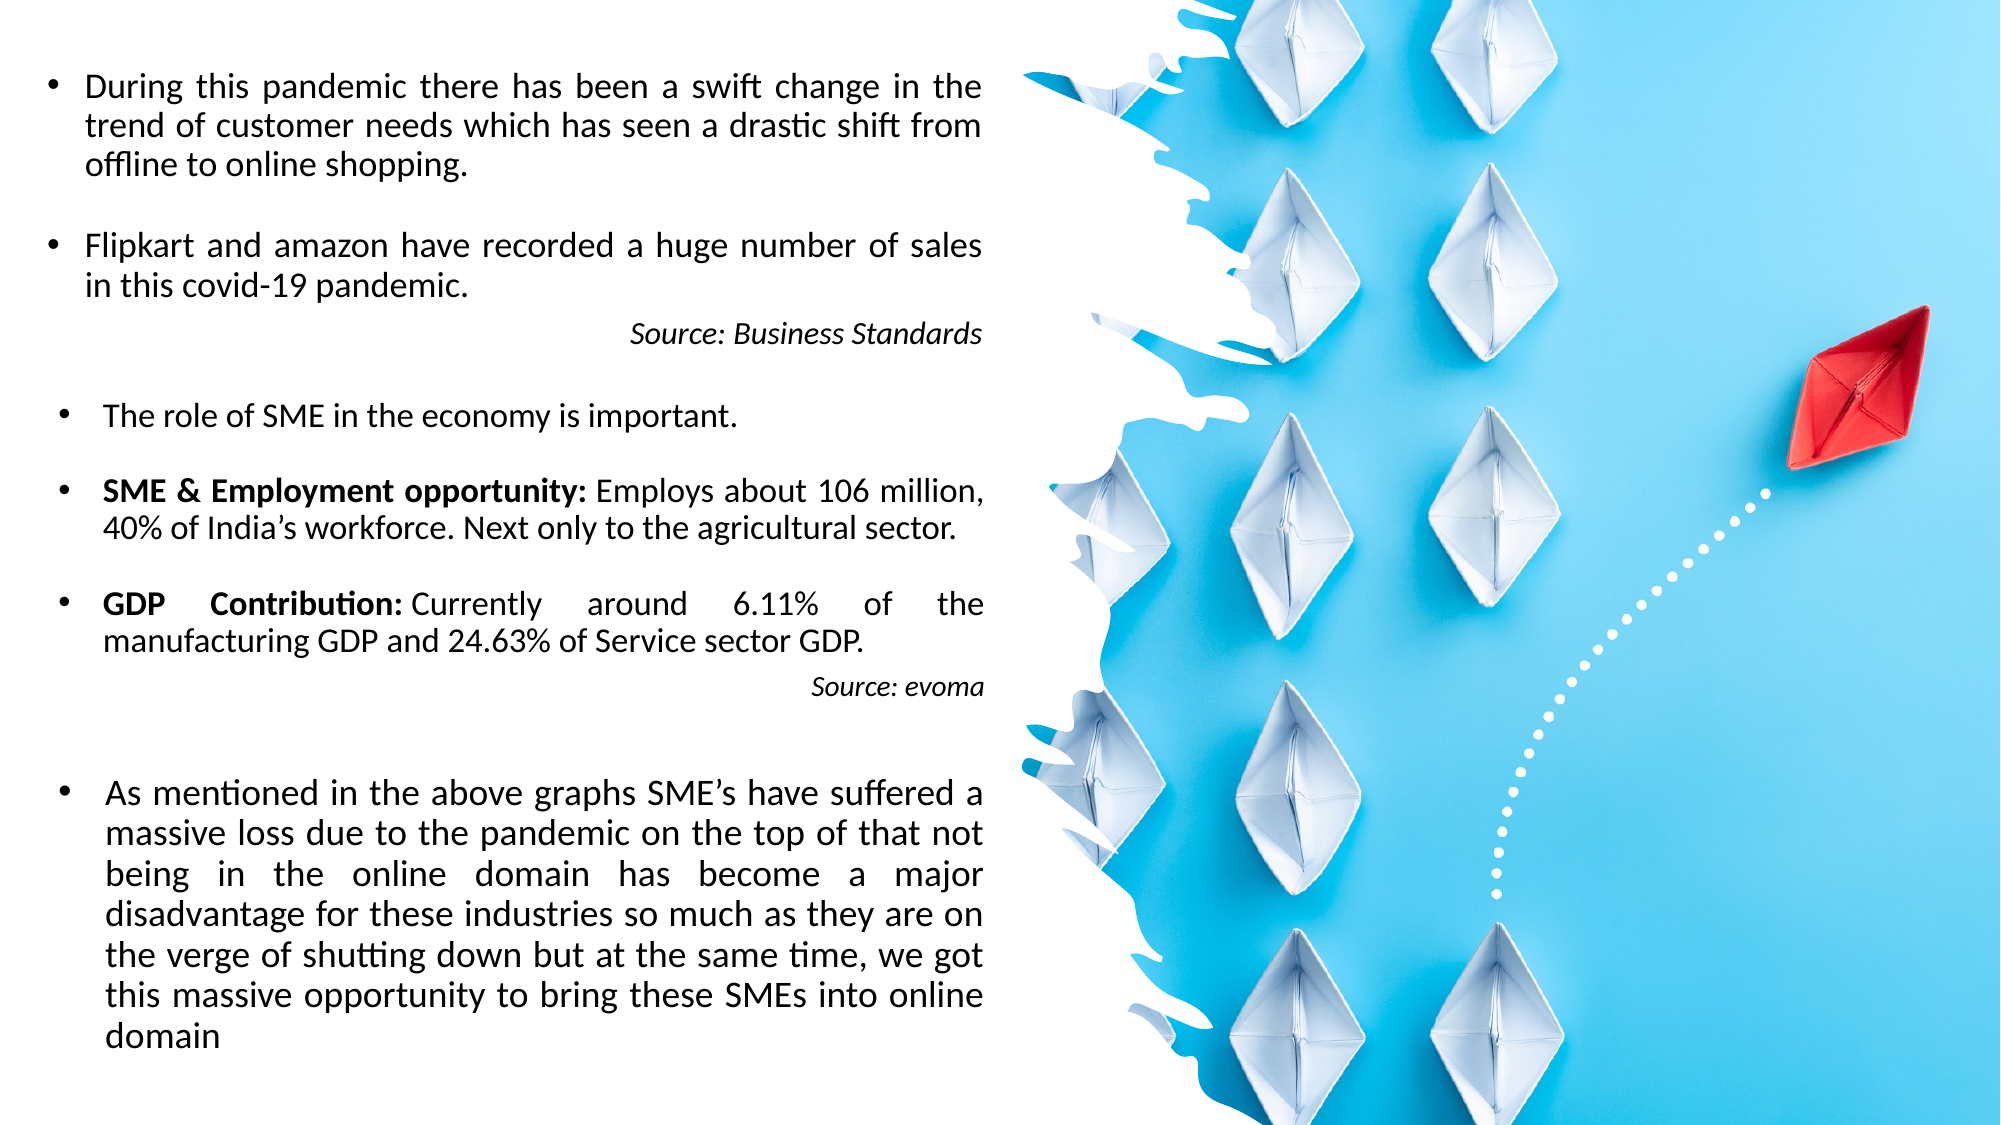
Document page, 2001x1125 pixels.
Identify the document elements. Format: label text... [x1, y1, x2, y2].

picture [1021, 0, 2000, 1125]
text_box As mentioned in the above graphs SME’s have suffered a massive loss due to the pandemic on the top of that not being in the online domain has become a major disadvantage for these industries so much as they are on the verge of shutting down but at the same time, we got this massive opportunity to bring these SMEs into online domain [43, 765, 1000, 1066]
text_box The role of SME in the economy is important. SME & Employment opportunity: Employs about 106 million, 40% of India’s workforce. Next only to the agricultural sector. GDP Contribution: Currently around 6.11% of the manufacturing GDP and 24.63% of Service sector GDP. Source: evoma [43, 389, 1000, 736]
text_box During this pandemic there has been a swift change in the trend of customer needs which has seen a drastic shift from offline to online shopping. Flipkart and amazon have recorded a huge number of sales in this covid-19 pandemic. Source: Business Standards [24, 59, 998, 360]
text_box [0, 0, 1021, 1125]
